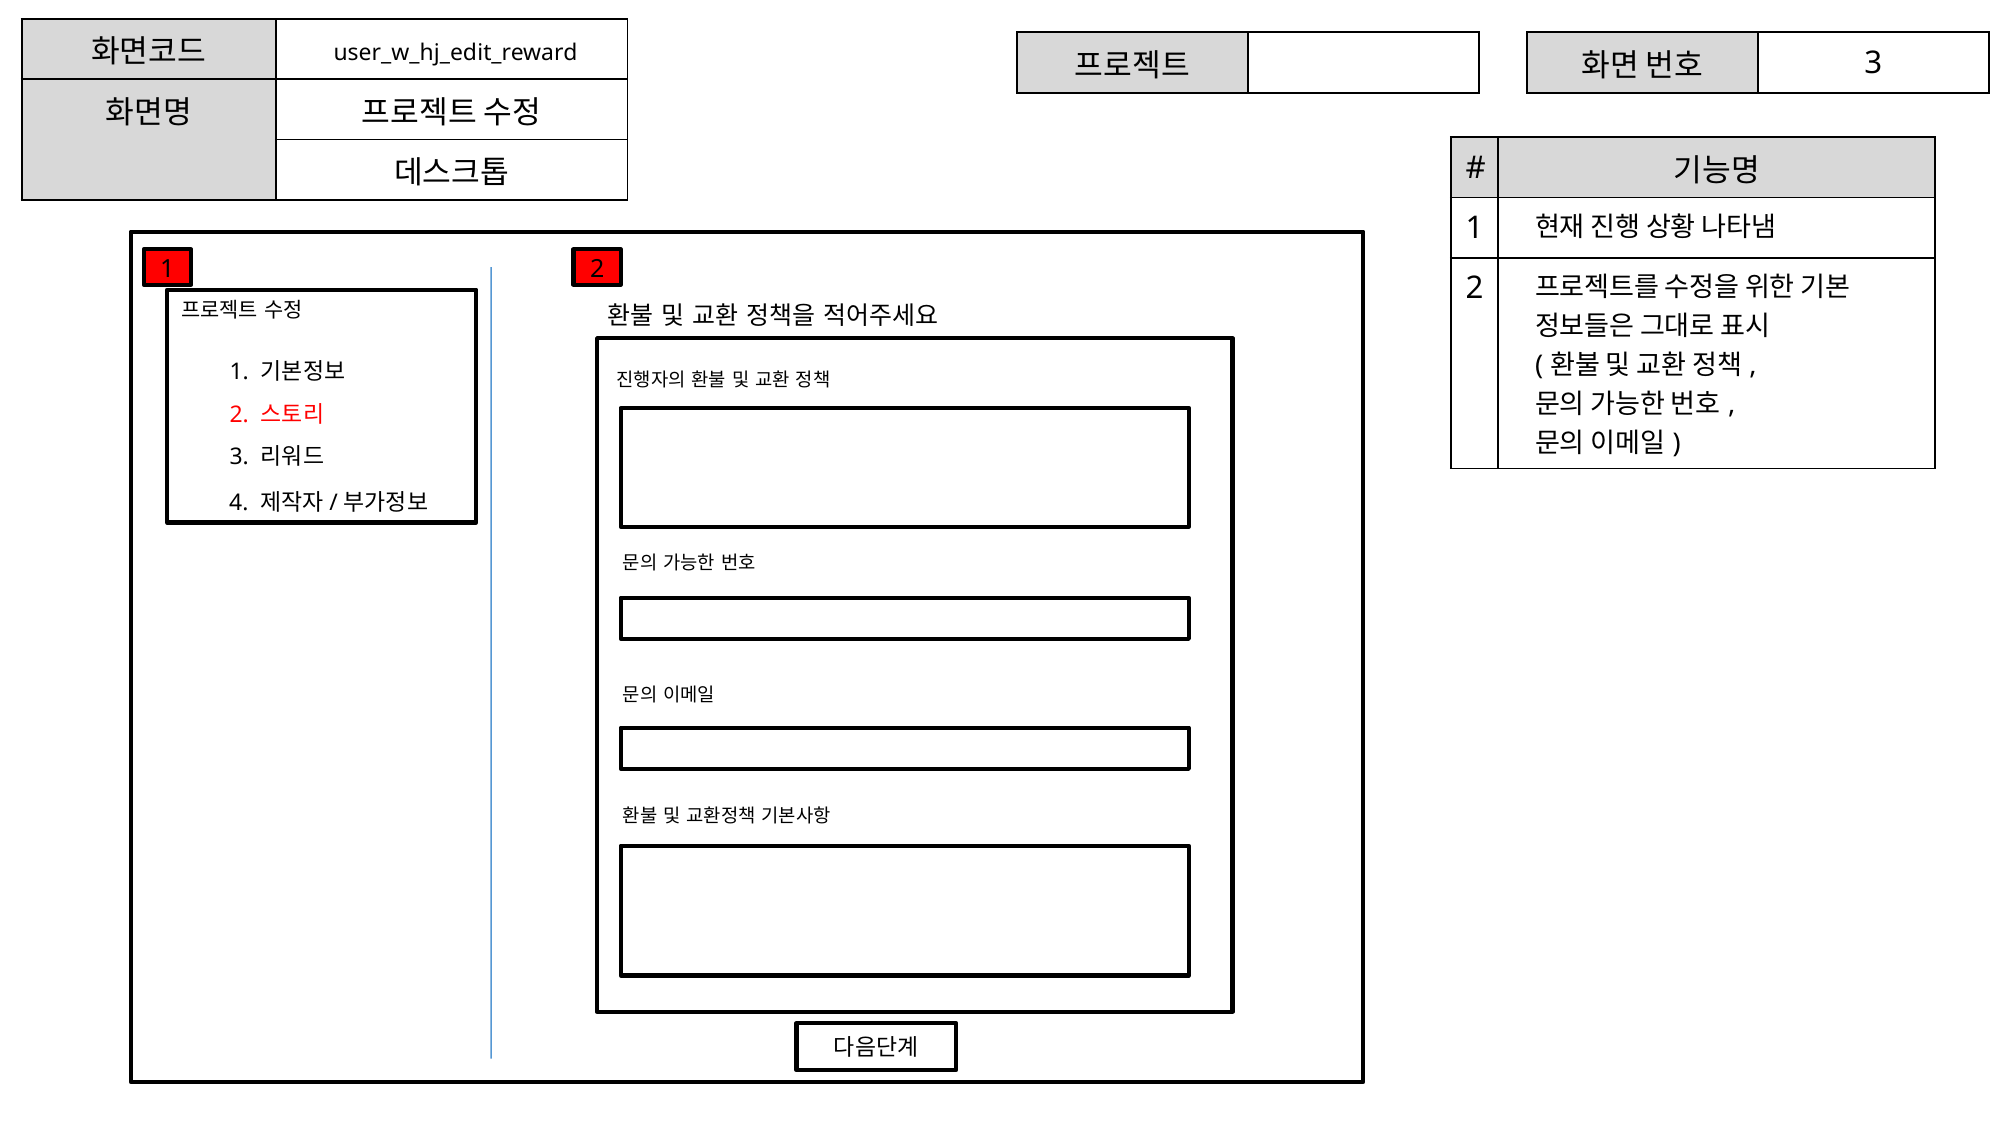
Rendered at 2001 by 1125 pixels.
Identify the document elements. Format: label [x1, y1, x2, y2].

table_header [1499, 138, 1934, 197]
table_header [1452, 138, 1497, 197]
table_cell [23, 80, 275, 199]
table_cell [1499, 259, 1934, 468]
table_header [277, 20, 627, 78]
table_cell [1452, 198, 1497, 257]
text_box [129, 230, 1365, 1084]
table_header [23, 20, 275, 78]
table_cell [277, 80, 627, 139]
table_cell [1499, 198, 1934, 257]
table_cell [1452, 259, 1497, 468]
table_header [1528, 33, 1757, 92]
table_header [1249, 33, 1478, 92]
table_header [1759, 33, 1988, 92]
table_header [1018, 33, 1247, 92]
table_cell [277, 140, 627, 199]
